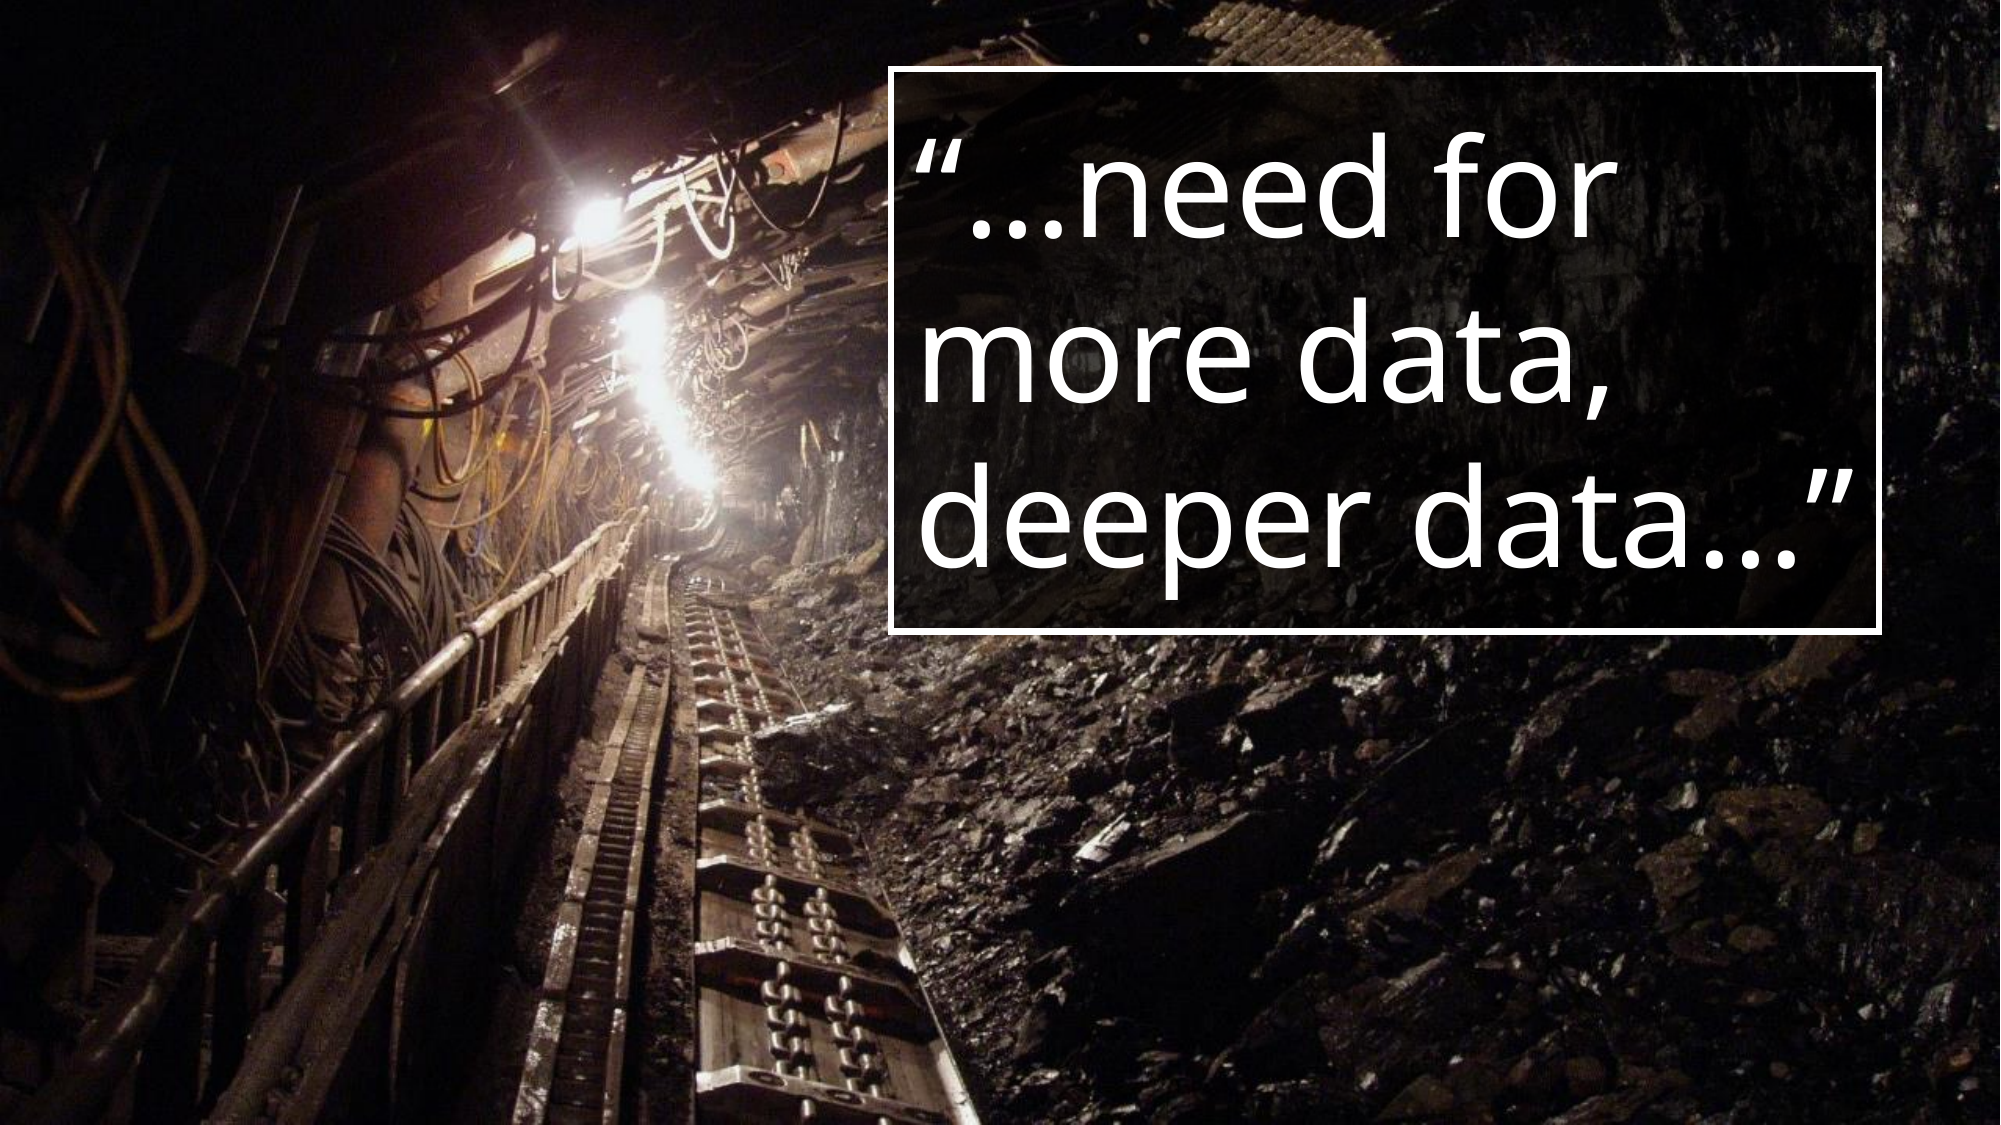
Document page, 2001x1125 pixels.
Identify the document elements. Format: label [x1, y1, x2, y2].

text_box [890, 69, 1880, 632]
picture [0, 0, 2000, 1125]
